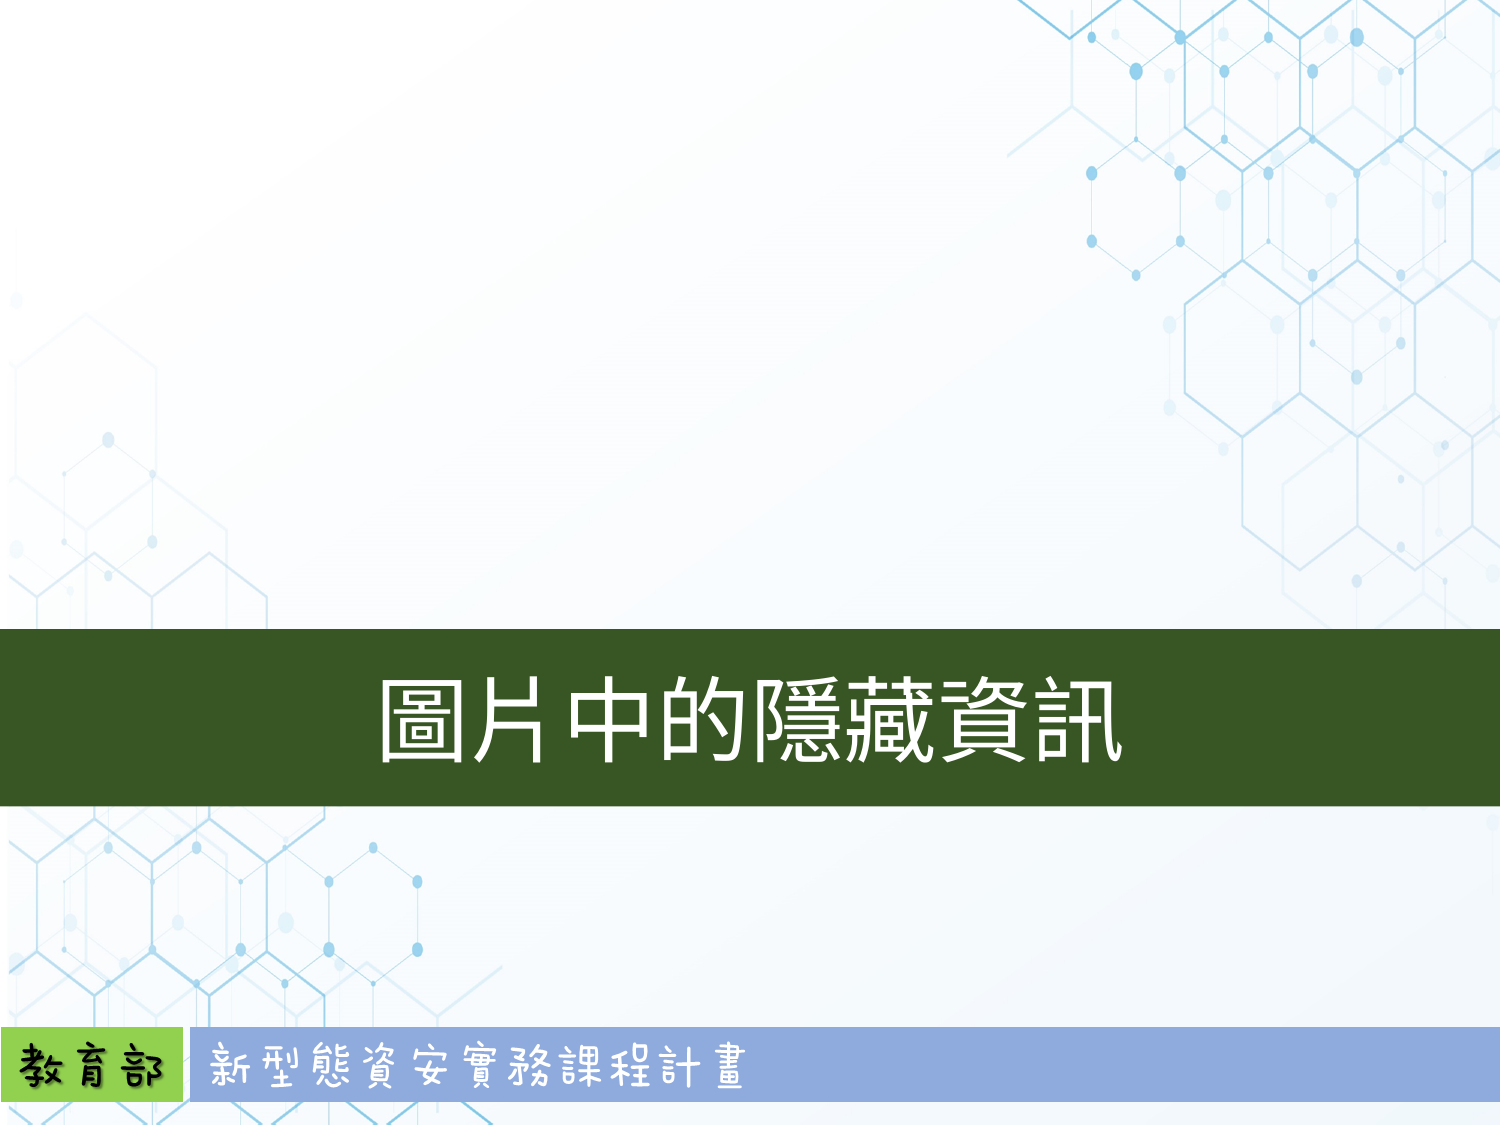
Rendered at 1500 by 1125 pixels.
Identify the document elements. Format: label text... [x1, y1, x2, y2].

text_box 圖片中的隱藏資訊 [0, 628, 1500, 807]
picture [0, 807, 1500, 1125]
picture [0, 0, 1500, 628]
